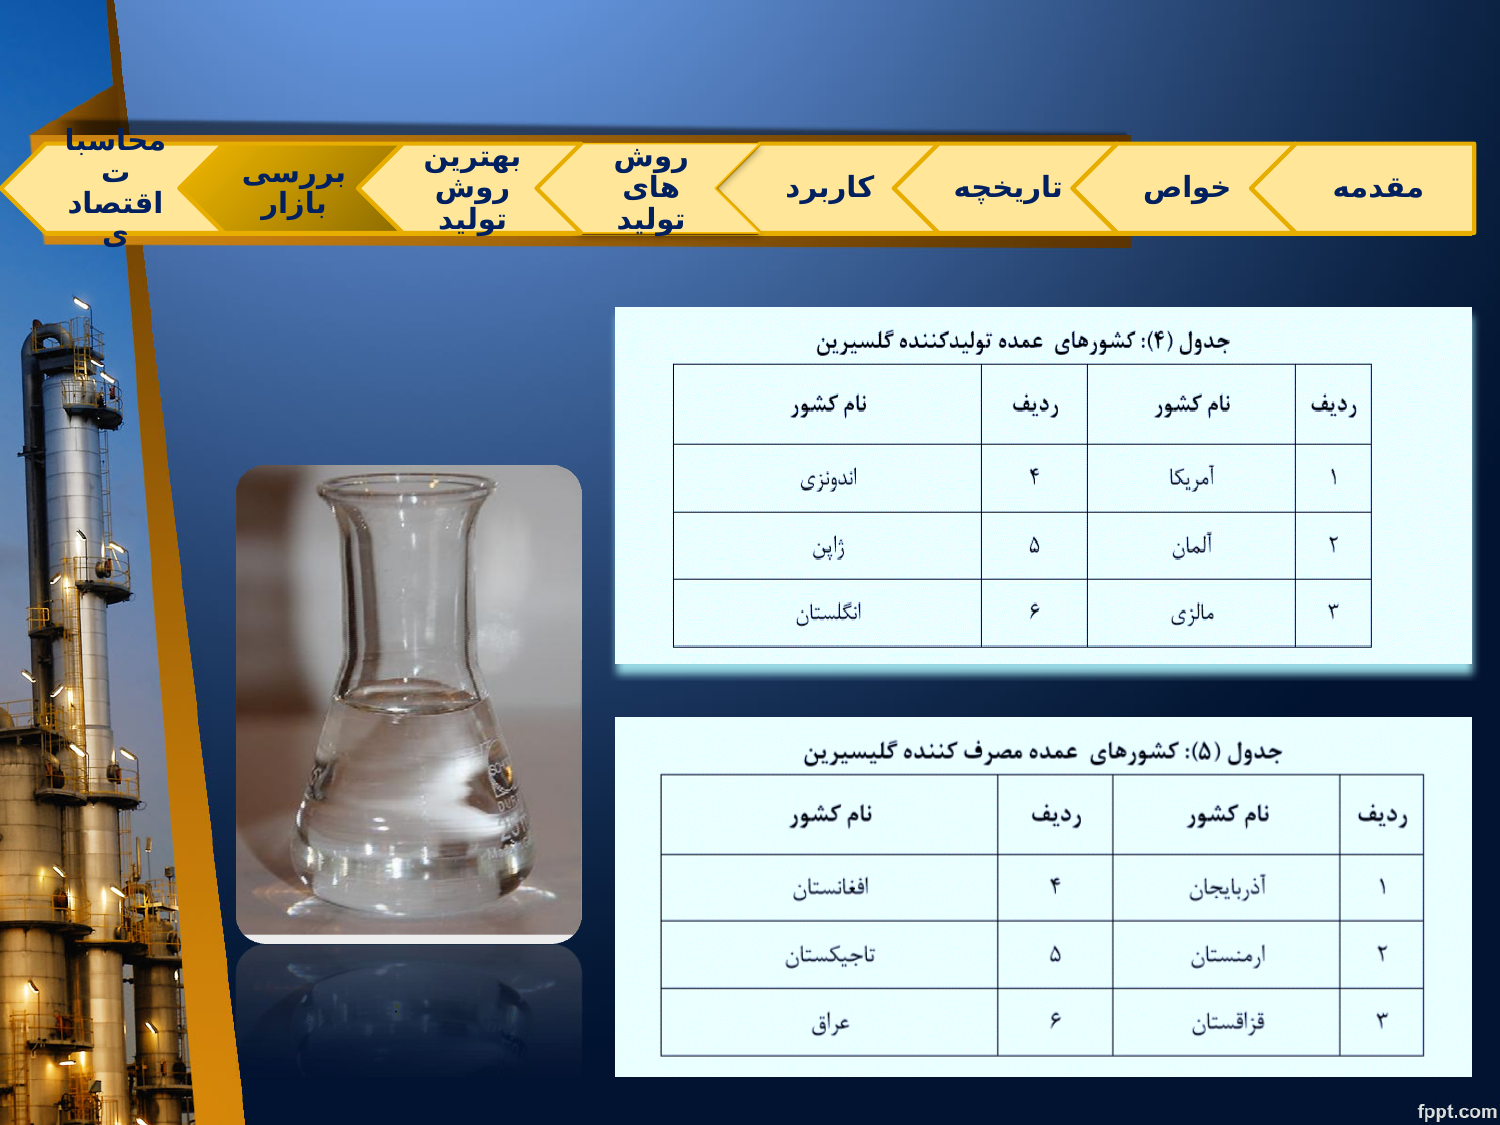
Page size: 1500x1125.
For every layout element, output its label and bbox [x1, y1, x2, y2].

text_box [0, 0, 1476, 413]
picture [0, 0, 1500, 1125]
